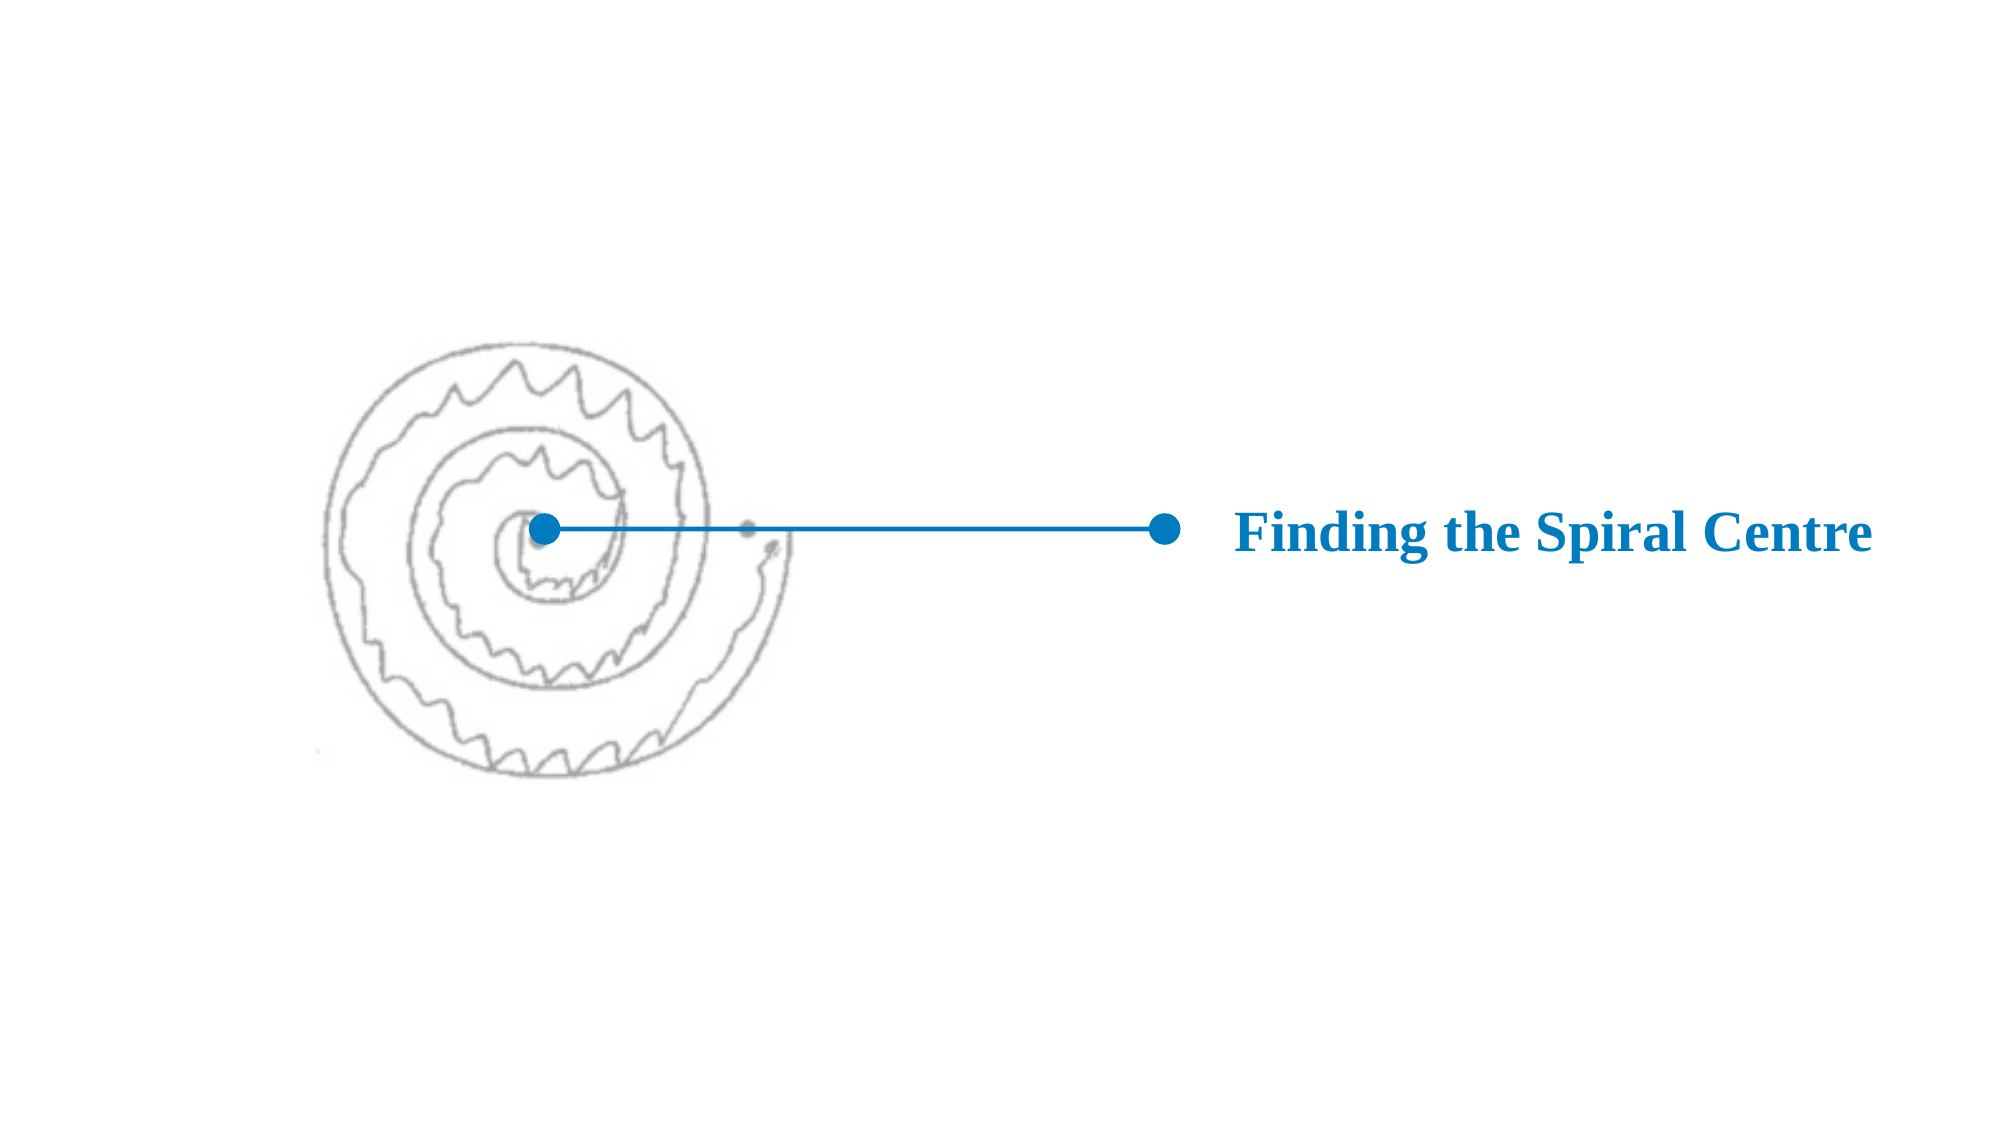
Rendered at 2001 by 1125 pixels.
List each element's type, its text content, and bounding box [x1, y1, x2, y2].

text_box Finding the Spiral Centre [1195, 486, 1913, 571]
text_box [1149, 513, 1181, 545]
picture [291, 315, 812, 818]
